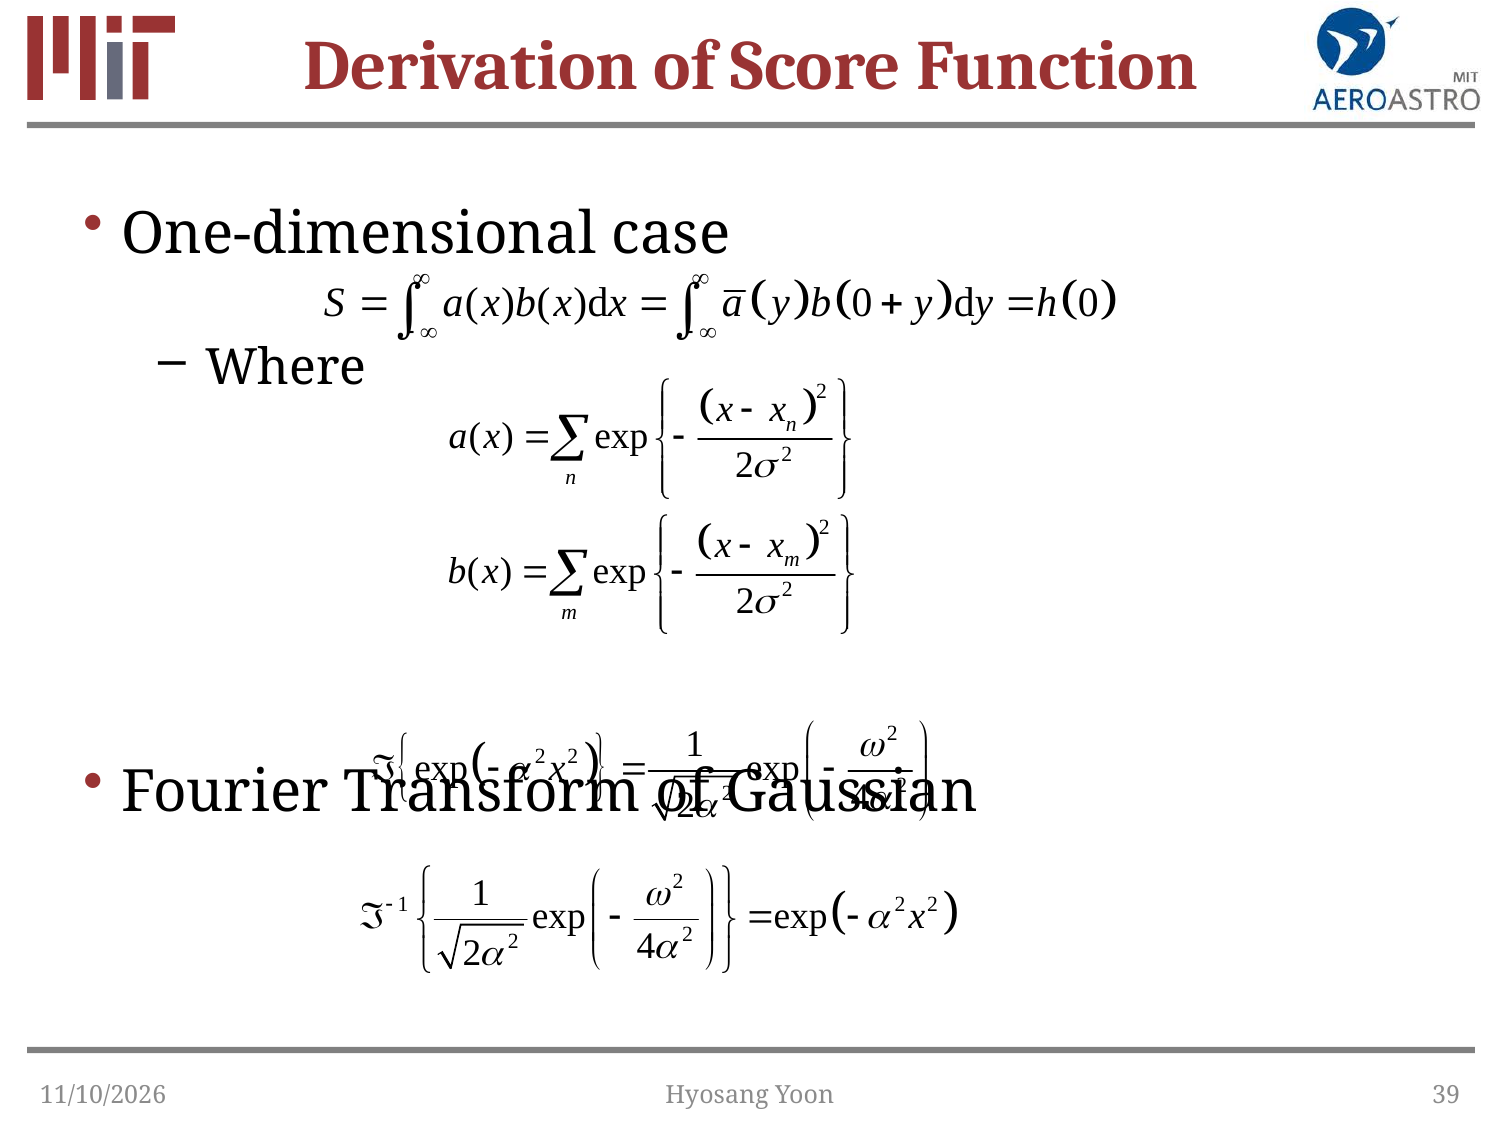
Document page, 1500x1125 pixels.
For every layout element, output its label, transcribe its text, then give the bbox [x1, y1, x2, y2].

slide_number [24, 1065, 375, 1125]
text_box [444, 508, 860, 641]
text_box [356, 859, 959, 980]
footer Hyosang Yoon [512, 1065, 988, 1125]
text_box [444, 373, 871, 506]
list One-dimensional case Where Fourier Transform of Gaussian [68, 187, 1438, 1013]
title Derivation of Score Function [167, 4, 1334, 119]
picture [1304, 1, 1488, 121]
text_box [367, 715, 937, 827]
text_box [319, 262, 1118, 345]
slide_number 39 [1125, 1065, 1475, 1125]
